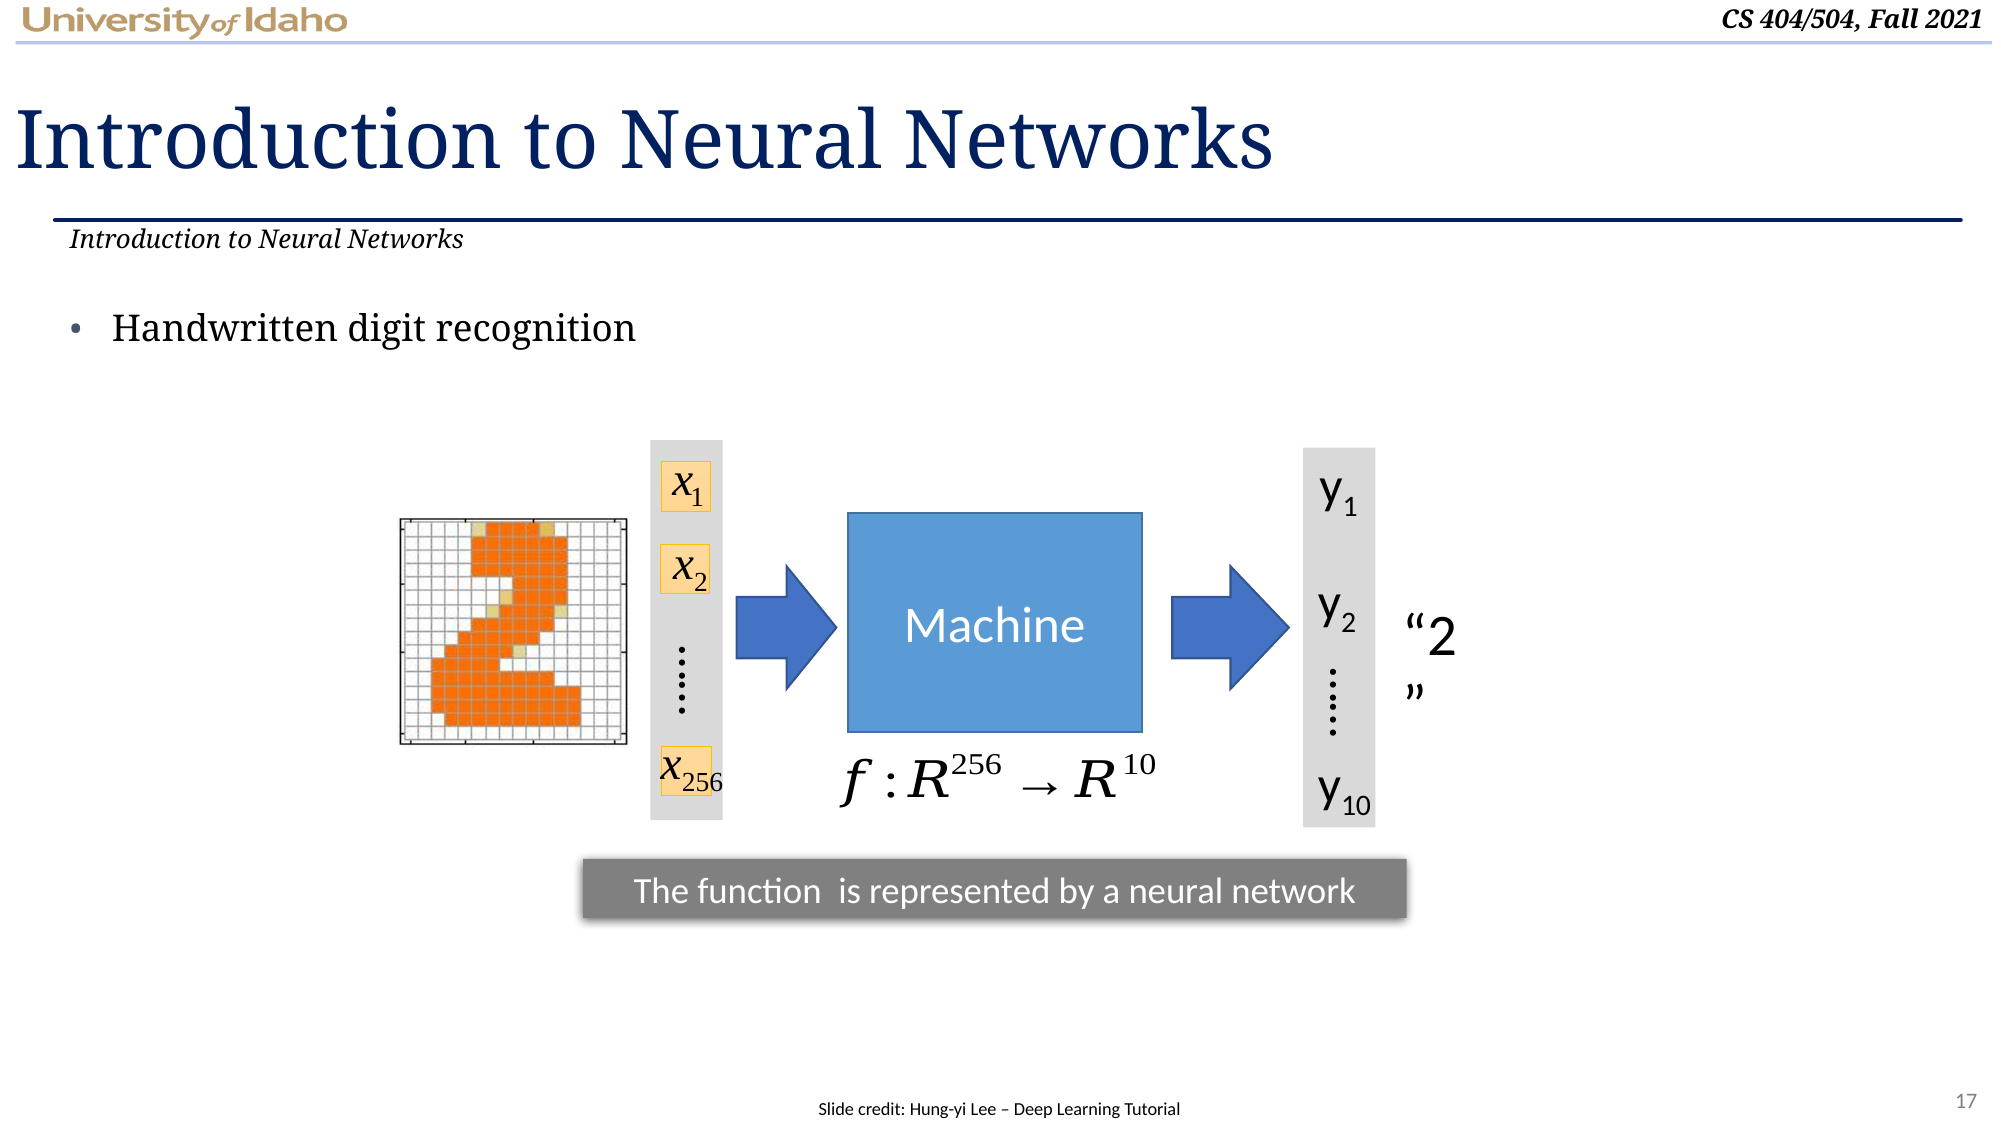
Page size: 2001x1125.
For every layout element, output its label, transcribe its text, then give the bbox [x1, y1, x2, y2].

text_box “2” [1396, 588, 1493, 745]
list Introduction to Neural Networks [55, 218, 1287, 270]
title Introduction to Neural Networks [0, 66, 2000, 219]
text_box [739, 563, 838, 692]
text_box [650, 440, 739, 821]
picture [396, 517, 629, 748]
picture [23, 7, 347, 40]
list Handwritten digit recognition [55, 302, 1961, 1080]
text_box Slide credit: Hung-yi Lee – Deep Learning Tutorial [499, 1089, 1501, 1125]
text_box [1303, 444, 1396, 828]
text_box [1171, 563, 1291, 692]
text_box Machine [847, 512, 1143, 733]
